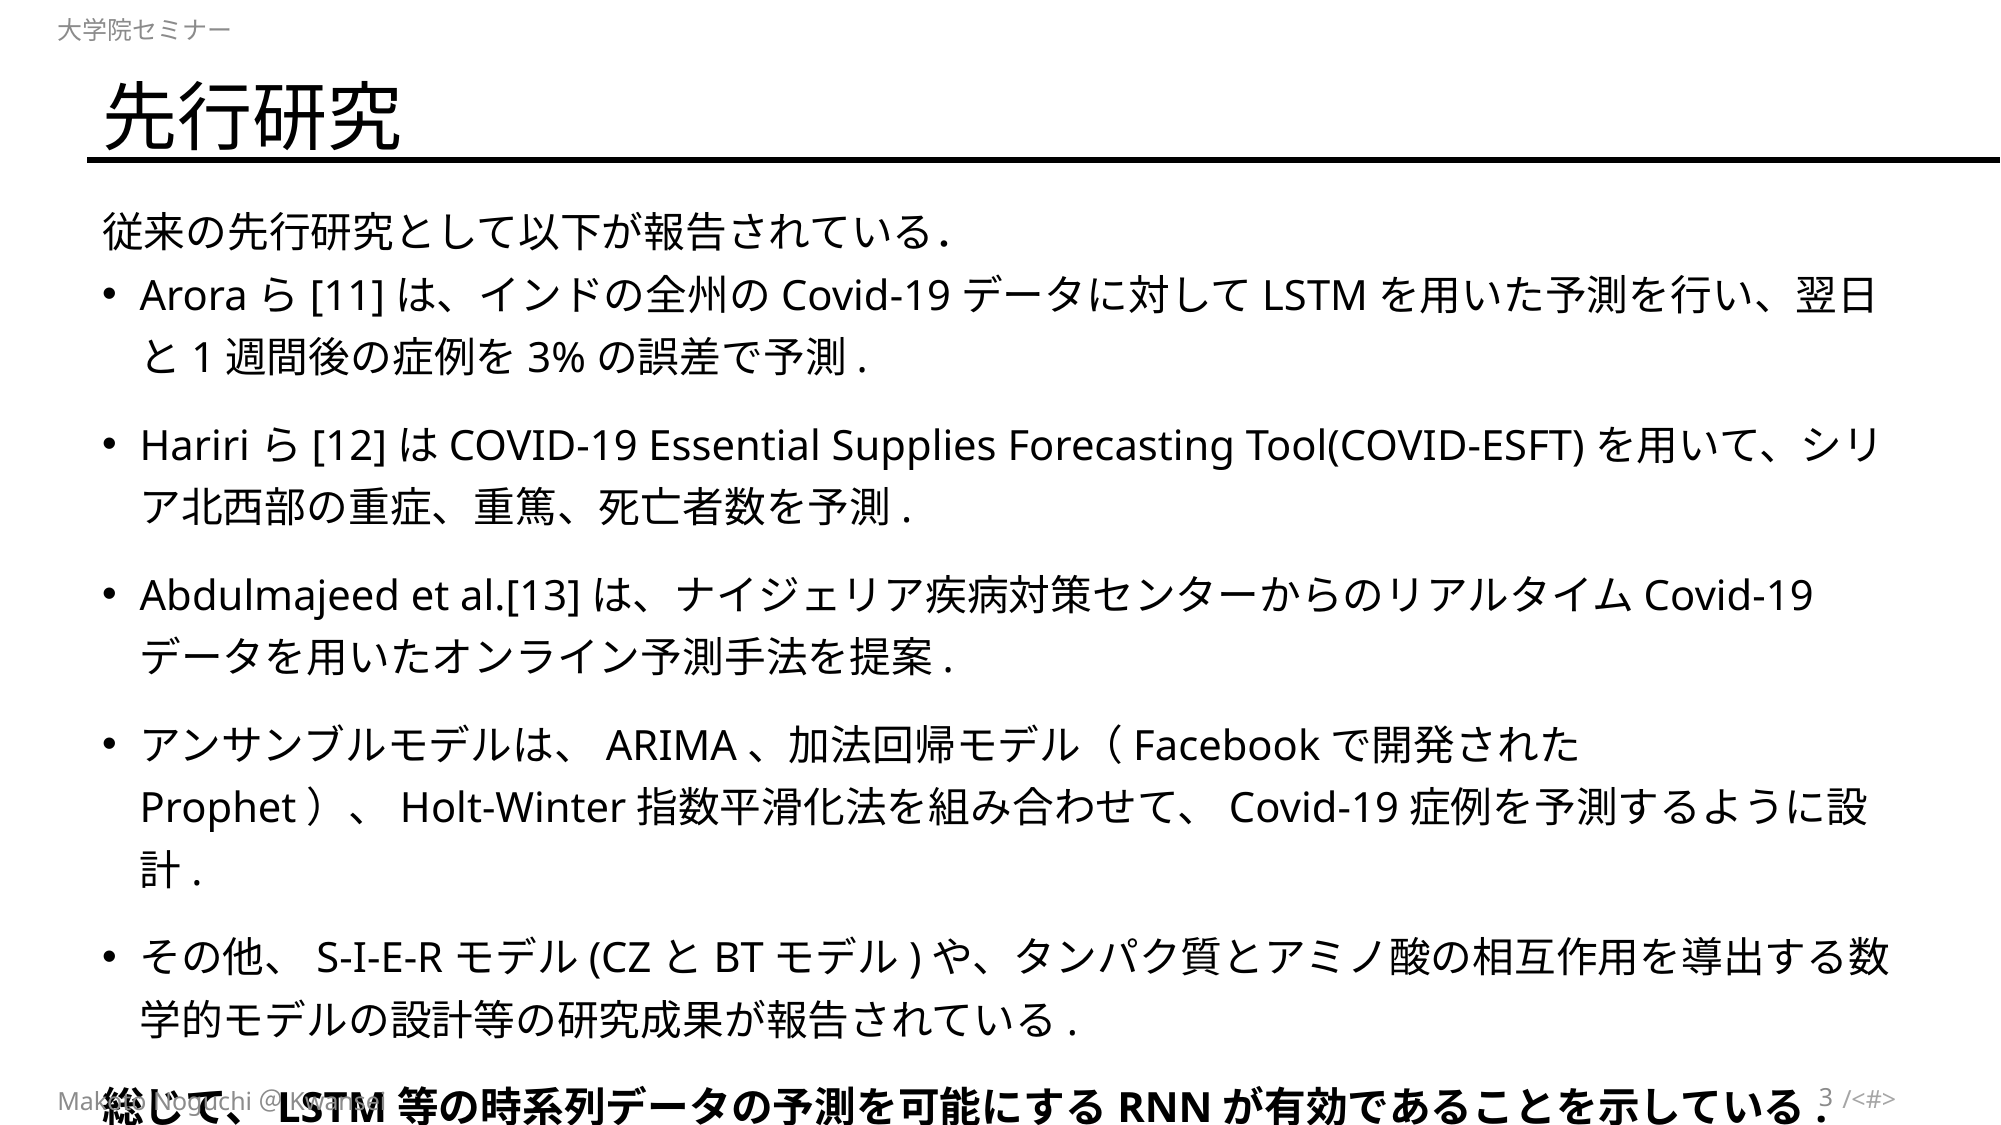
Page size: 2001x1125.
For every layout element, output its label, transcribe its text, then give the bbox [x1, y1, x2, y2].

title 先行研究 [87, 55, 1913, 186]
footer 大学院セミナー [42, 0, 718, 60]
slide_number Makoto Noguchi＠Kwansei [42, 1070, 493, 1125]
slide_number 3 [1398, 1068, 1849, 1125]
list 従来の先行研究として以下が報告されている． Aroraら[11]は、インドの全州のCovid-19データに対してLSTMを用いた予測を行い、翌日と1週間後の症例を3%の誤差で予測. Haririら[12]はCOVID-19 Essential Supplies Forecasting Tool(COVID-ESFT)を用いて、シリア北西部の重症、重篤、死亡者数を予測. Abdulmajeed et al.[13]は、ナイジェリア疾病対策センターからのリアルタイムCovid-19データを用いたオンライン予測手法を提案. アンサンブルモデルは、ARIMA、加法回帰モデル（Facebookで開発されたProphet）、Holt-Winter指数平滑化法を組み合わせて、Covid-19症例を予測するように設計. その他、S-I-E-Rモデル(CZとBTモデル)や、タンパク質とアミノ酸の相互作用を導出する数学的モデルの設計等の研究成果が報告されている. 総じて、LSTM等の時系列データの予測を可能にするRNNが有効であることを示している. [87, 186, 1913, 1062]
